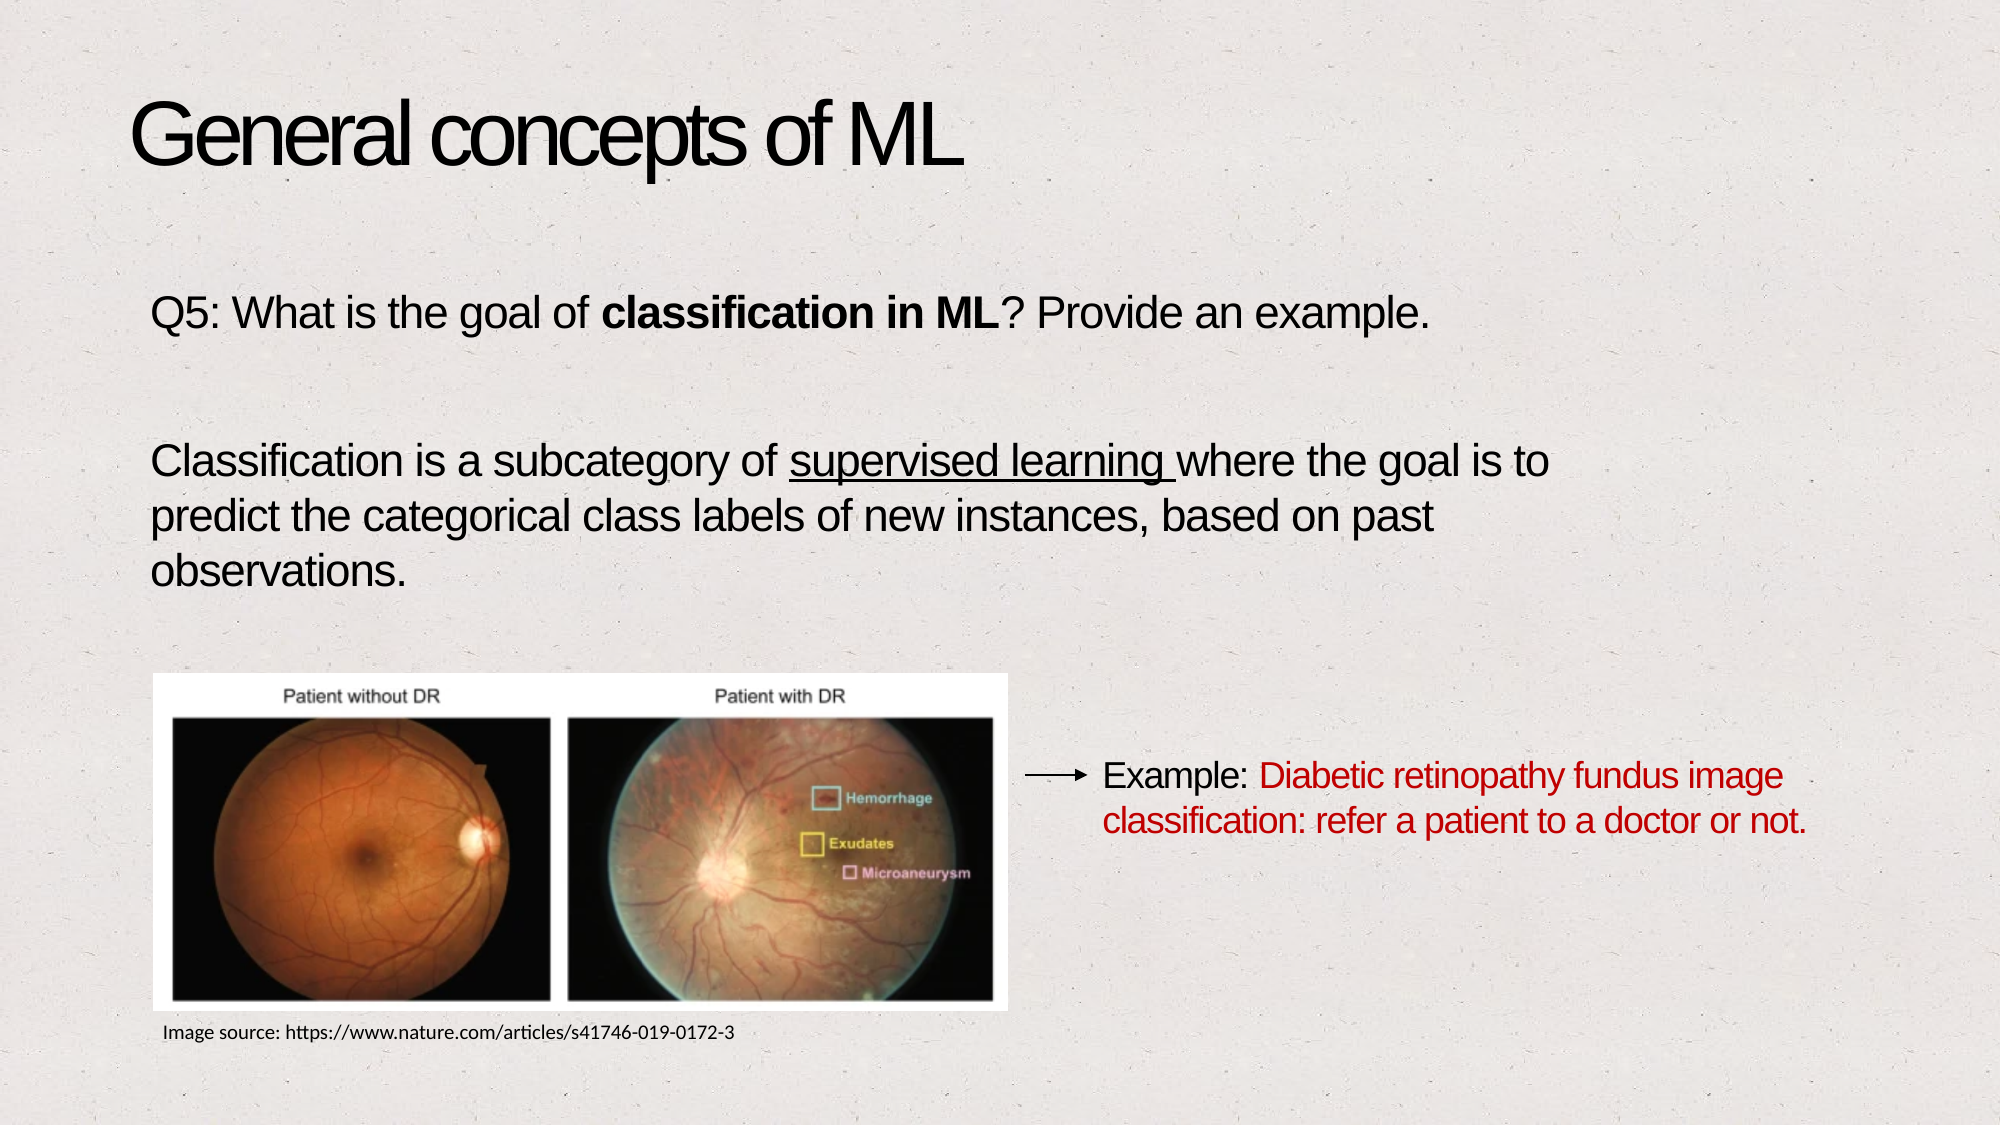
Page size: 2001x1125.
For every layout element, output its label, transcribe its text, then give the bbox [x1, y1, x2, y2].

text_box Classification is a subcategory of supervised learning where the goal is to predict the categorical class labels of new instances, based on past observations. [148, 428, 1663, 983]
title General concepts of ML [126, 71, 1125, 262]
text_box Image source: https://www.nature.com/articles/s41746-019-0172-3 [148, 1015, 961, 1051]
text_box Example: Diabetic retinopathy fundus image classification: refer a patient to a doctor or not. [1087, 744, 1860, 849]
text_box Q5: What is the goal of classification in ML? Provide an example. [148, 280, 1738, 338]
picture [0, 0, 2000, 1125]
